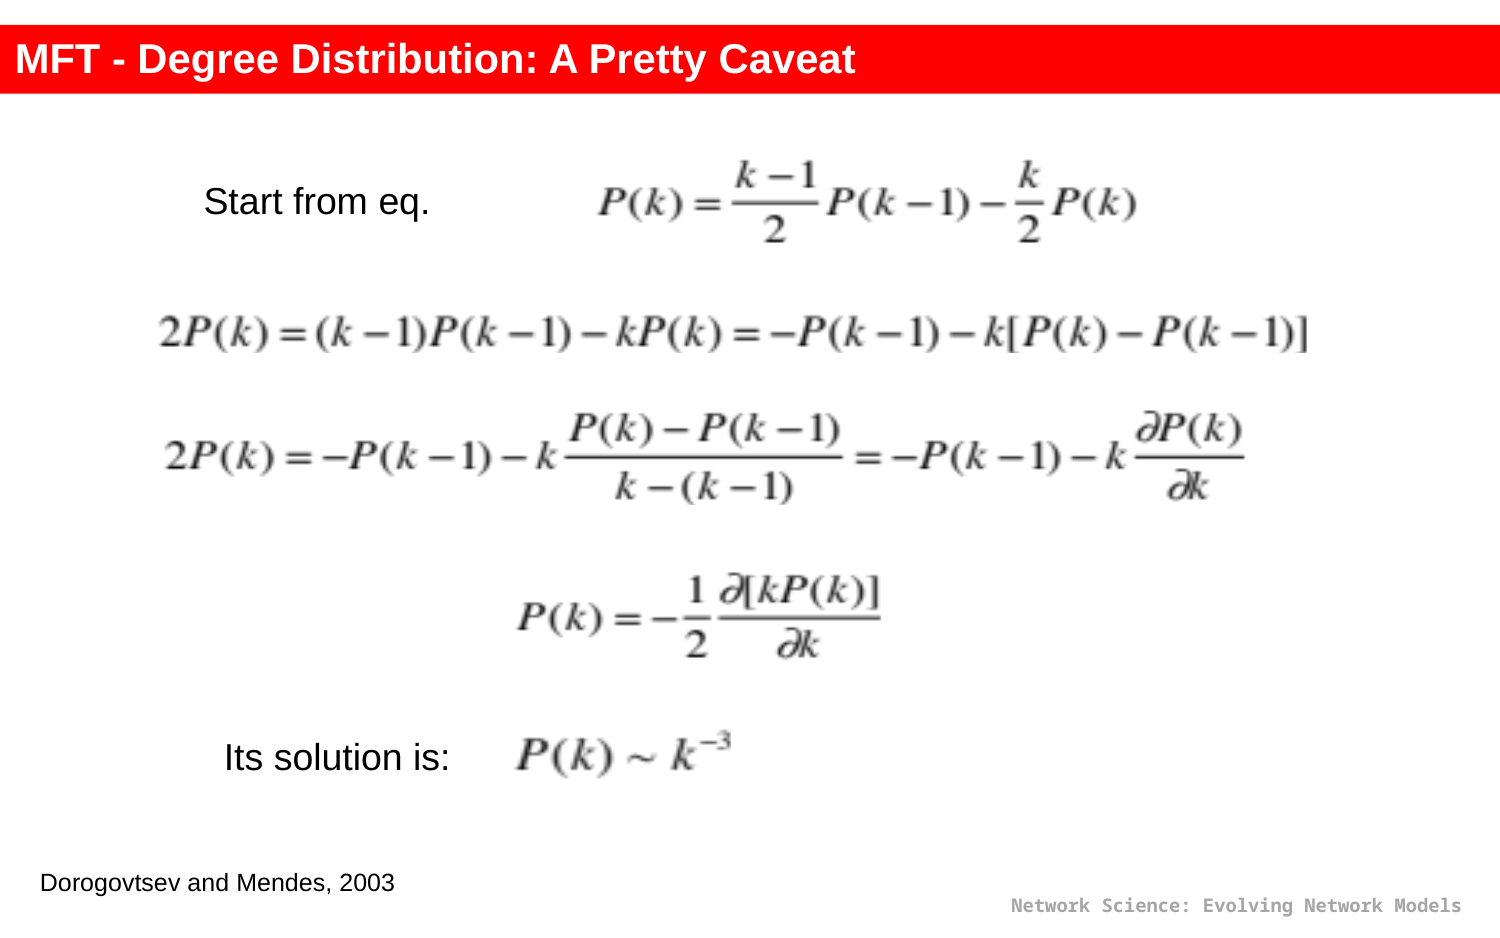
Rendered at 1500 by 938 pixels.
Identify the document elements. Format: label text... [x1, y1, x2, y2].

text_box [509, 724, 732, 779]
text_box MFT - Degree Distribution: A Pretty Caveat [0, 24, 1500, 94]
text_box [160, 409, 1248, 505]
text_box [154, 311, 1308, 354]
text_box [590, 156, 1137, 246]
text_box Dorogovtsev and Mendes, 2003 [25, 859, 411, 904]
text_box Its solution is: [208, 725, 476, 785]
text_box Network Science: Evolving Network Models [924, 885, 1488, 924]
text_box Start from eq. [188, 169, 446, 230]
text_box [511, 571, 882, 661]
